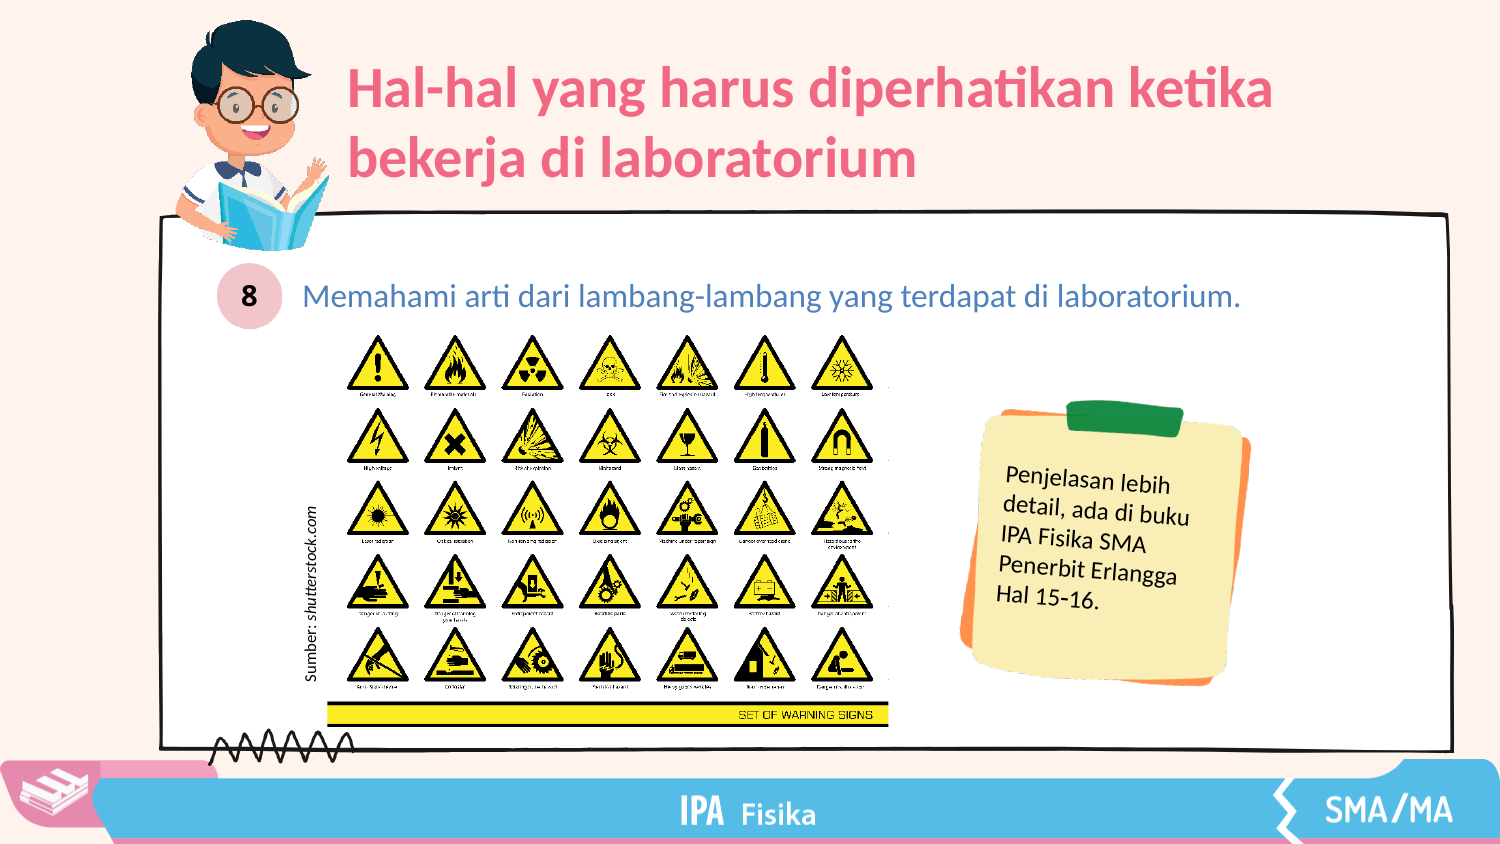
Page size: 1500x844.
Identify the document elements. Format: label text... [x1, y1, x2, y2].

picture [0, 759, 1500, 844]
text_box Hal-hal yang harus diperhatikan ketika bekerja di laboratorium [335, 35, 1470, 199]
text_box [144, 197, 1467, 777]
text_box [950, 387, 1248, 695]
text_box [207, 256, 1365, 346]
picture [175, 19, 330, 253]
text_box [291, 317, 889, 727]
